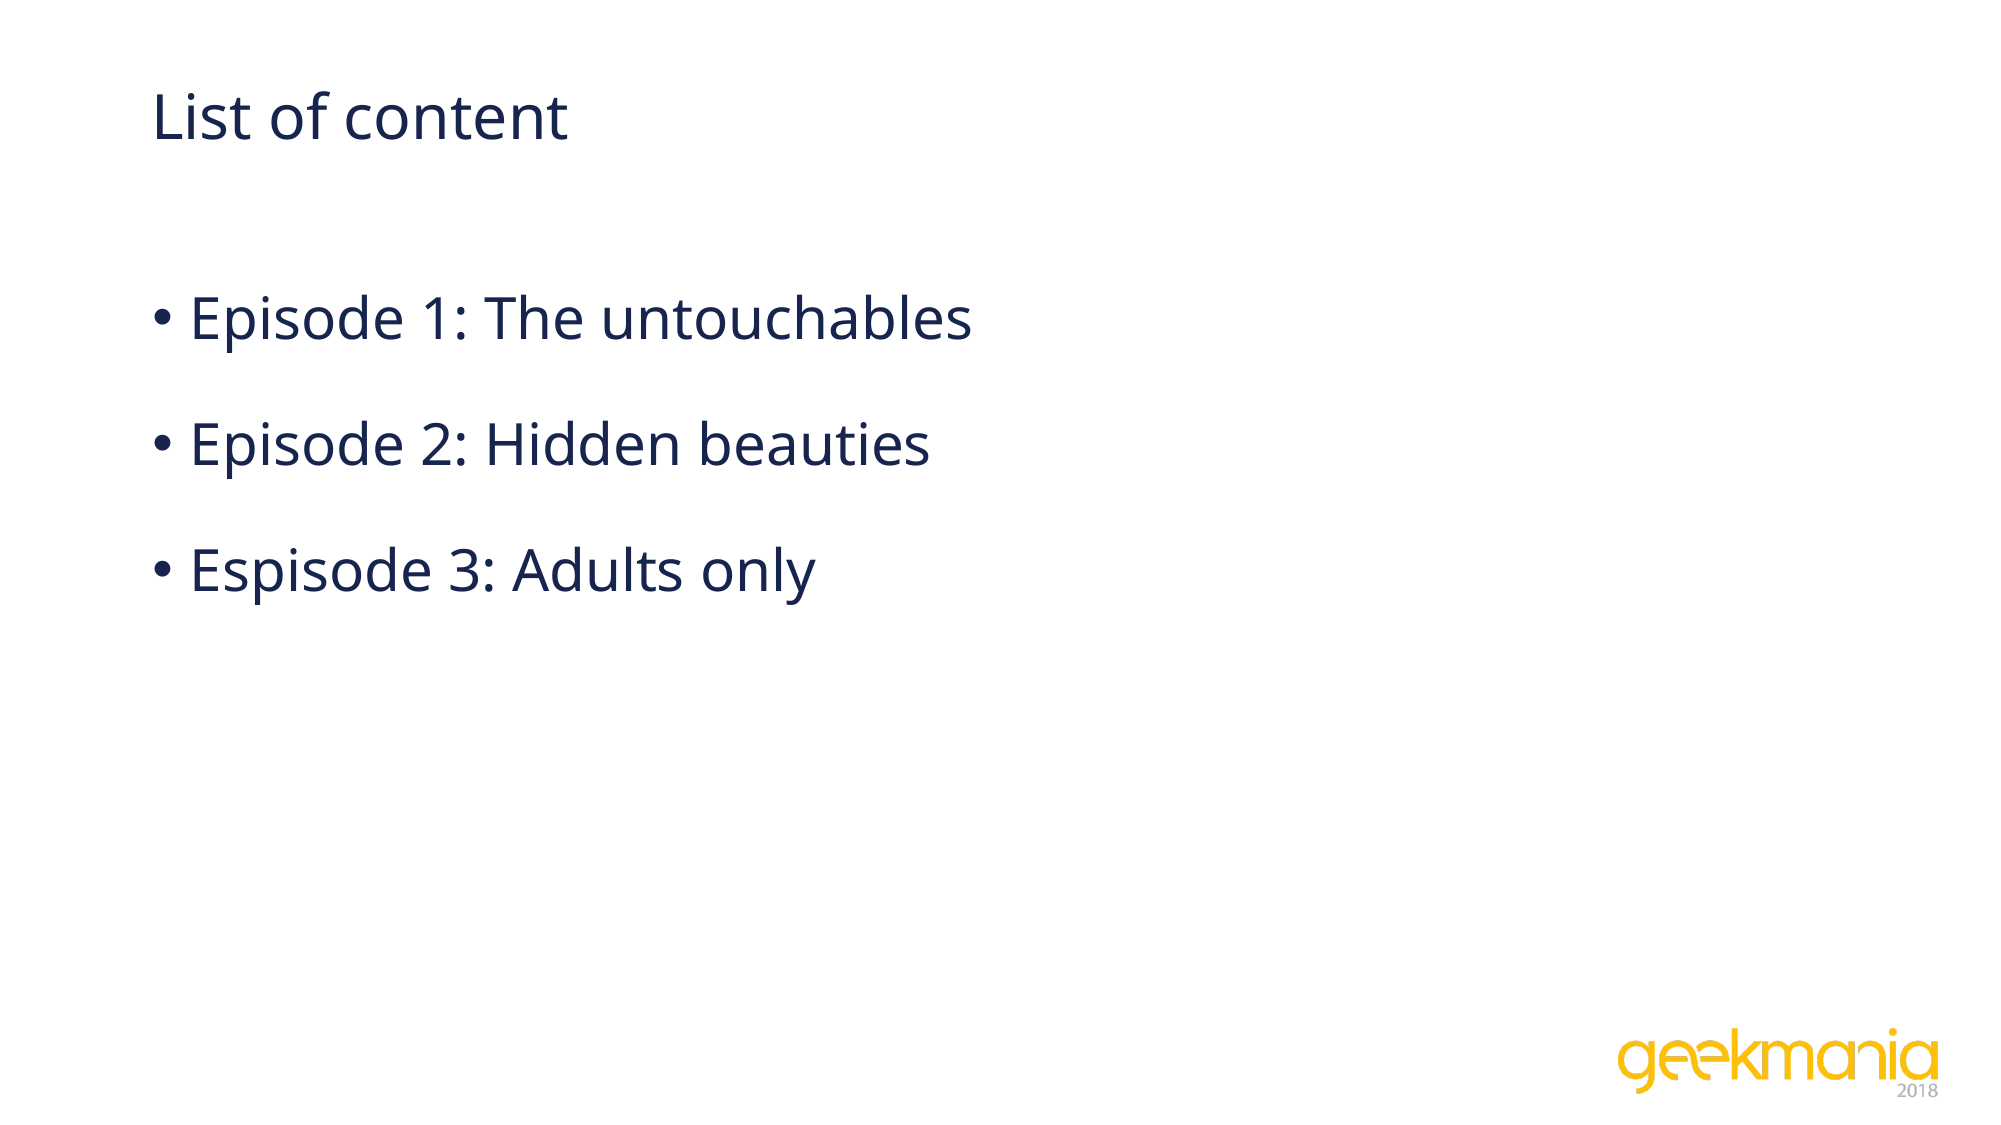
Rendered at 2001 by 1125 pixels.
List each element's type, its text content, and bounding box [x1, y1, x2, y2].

list Episode 1: The untouchables Episode 2: Hidden beauties Espisode 3: Adults only [137, 239, 1863, 1015]
picture [1618, 1028, 1938, 1102]
title List of content [135, 72, 1861, 167]
